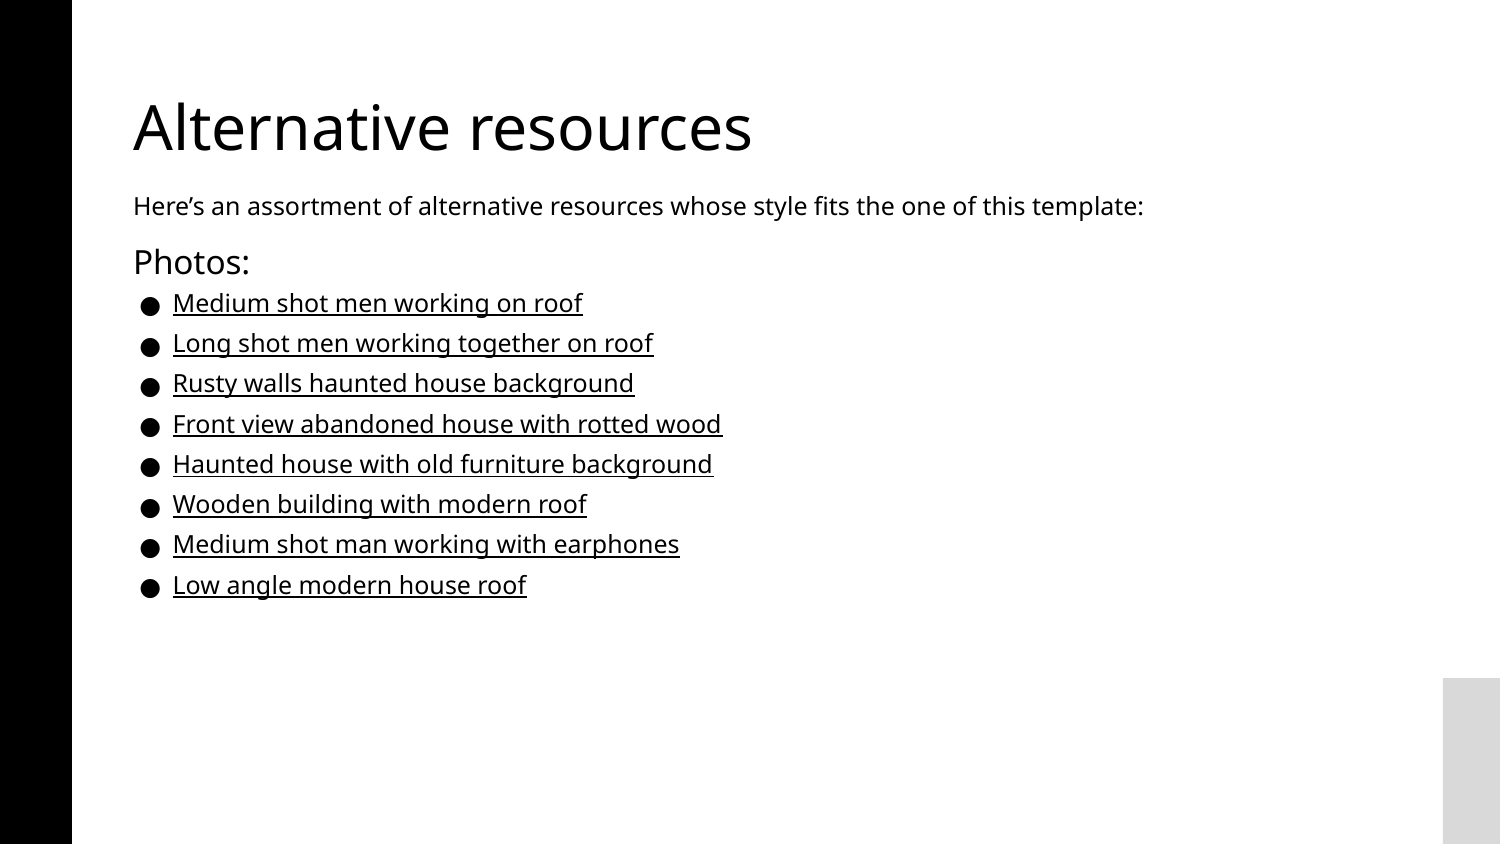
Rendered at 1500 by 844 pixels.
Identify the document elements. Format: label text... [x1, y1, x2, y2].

title Alternative resources [118, 72, 1382, 167]
list Here’s an assortment of alternative resources whose style fits the one of this template: Photos: Medium shot men working on roof Long shot men working together on roof Rusty walls haunted house background Front view abandoned house with rotted wood Haunted house with old furniture background Wooden building with modern roof Medium shot man working with earphones Low angle modern house roof [118, 175, 1382, 760]
